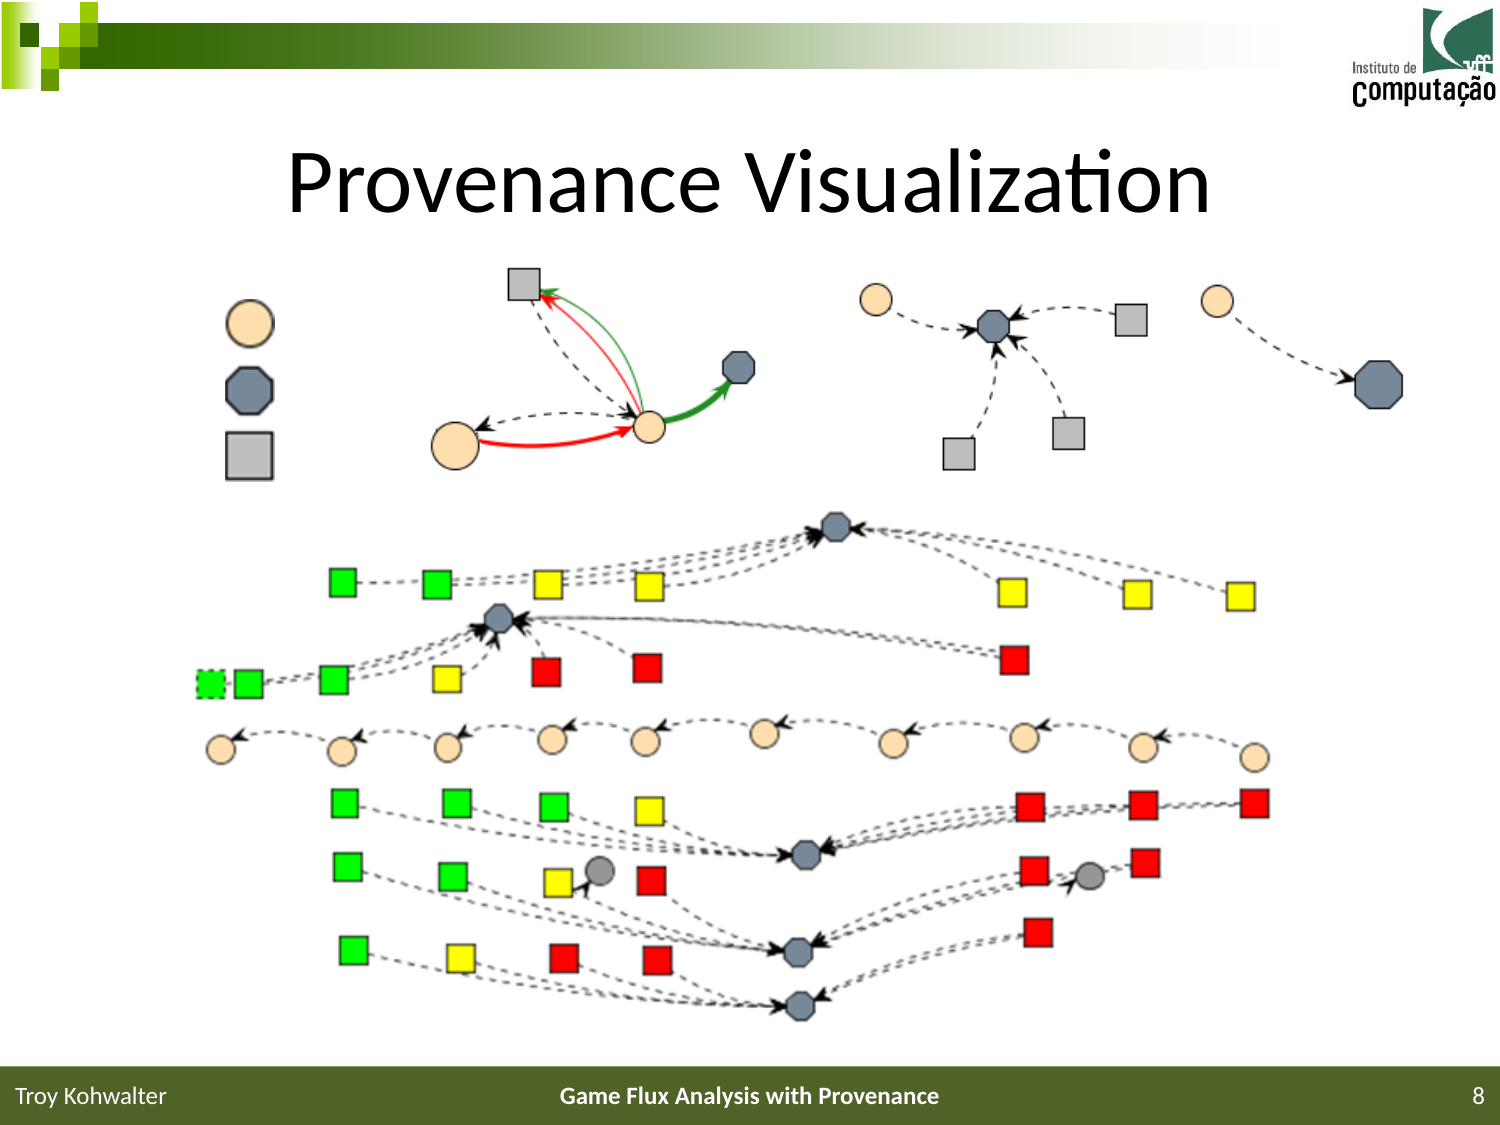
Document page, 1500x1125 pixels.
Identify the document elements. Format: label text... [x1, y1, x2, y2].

picture [224, 299, 276, 482]
slide_number Troy Kohwalter [0, 1065, 350, 1125]
slide_number 8 [1149, 1065, 1500, 1125]
picture [424, 262, 760, 480]
title Provenance Visualization [75, 82, 1425, 270]
picture [849, 274, 1412, 474]
picture [179, 499, 1321, 1033]
footer Game Flux Analysis with Provenance [512, 1065, 988, 1125]
